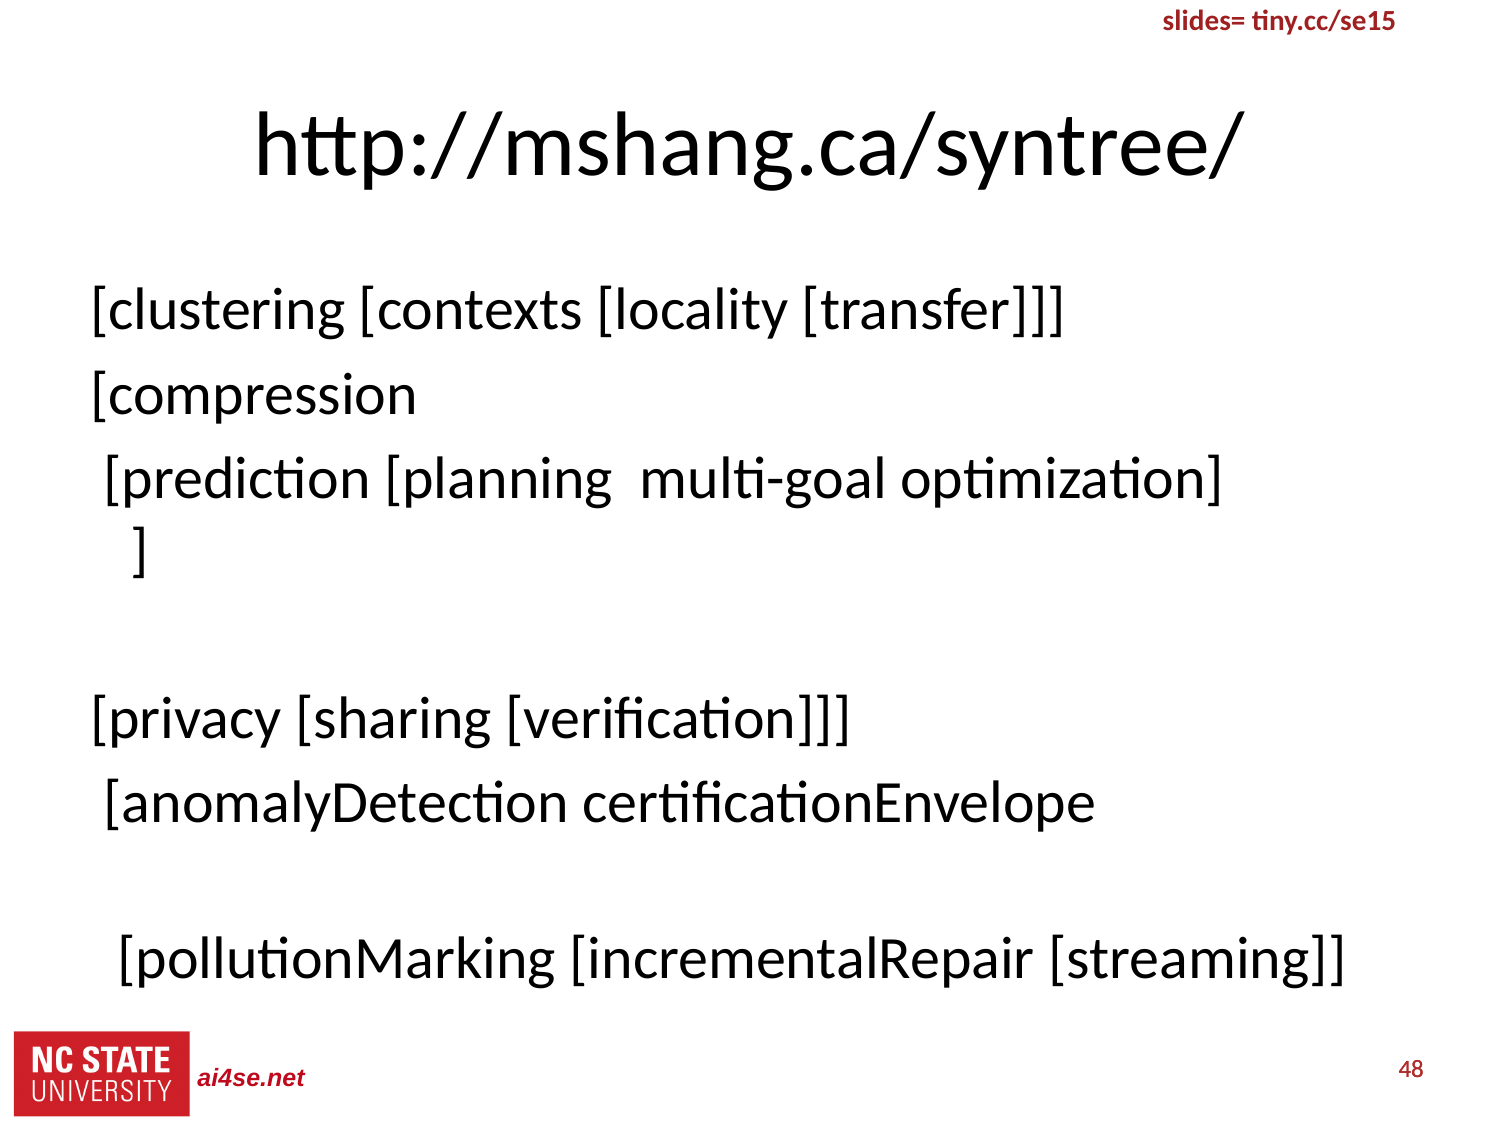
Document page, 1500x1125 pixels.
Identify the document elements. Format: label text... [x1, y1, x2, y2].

list [clustering [contexts [locality [transfer]]] [compression [prediction [planning multi-goal optimization] ] [privacy [sharing [verification]]] [anomalyDetection certificationEnvelope [pollutionMarking [incrementalRepair [streaming]] [75, 262, 1425, 1005]
picture [13, 1030, 191, 1118]
title http://mshang.ca/syntree/ [75, 45, 1425, 233]
